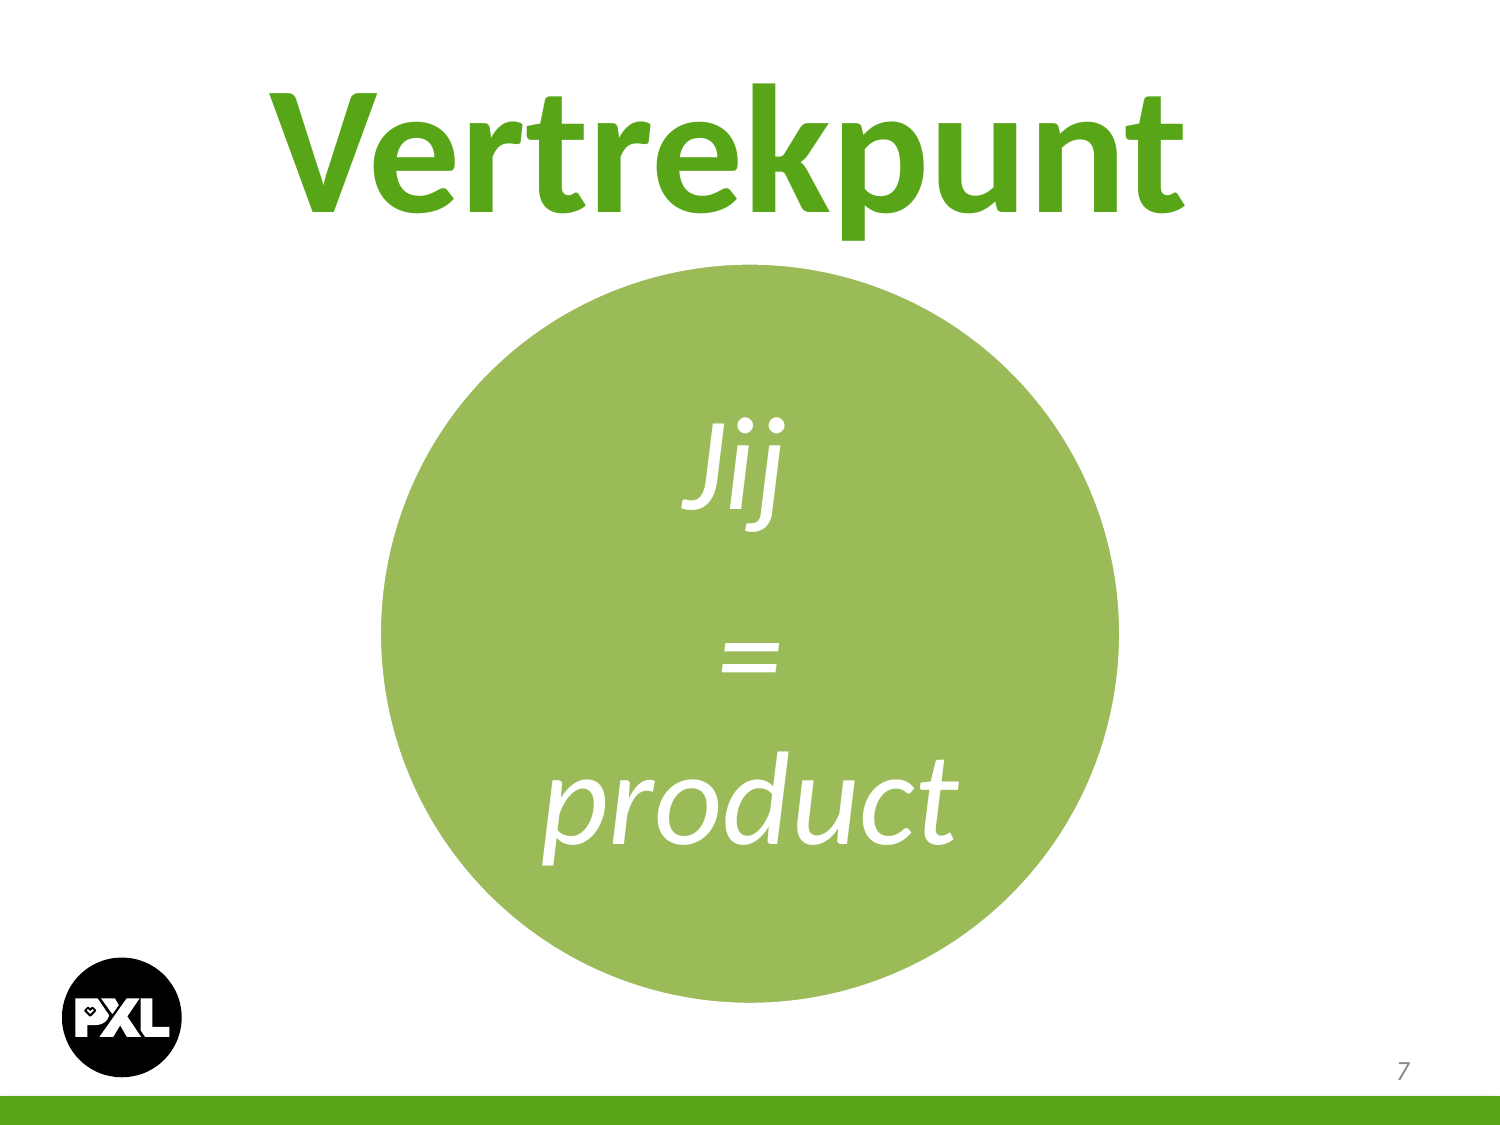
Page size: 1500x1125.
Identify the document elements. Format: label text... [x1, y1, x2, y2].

slide_number 7 [1074, 1042, 1425, 1103]
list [74, 262, 1426, 1006]
title Vertrekpunt [75, 45, 1425, 233]
